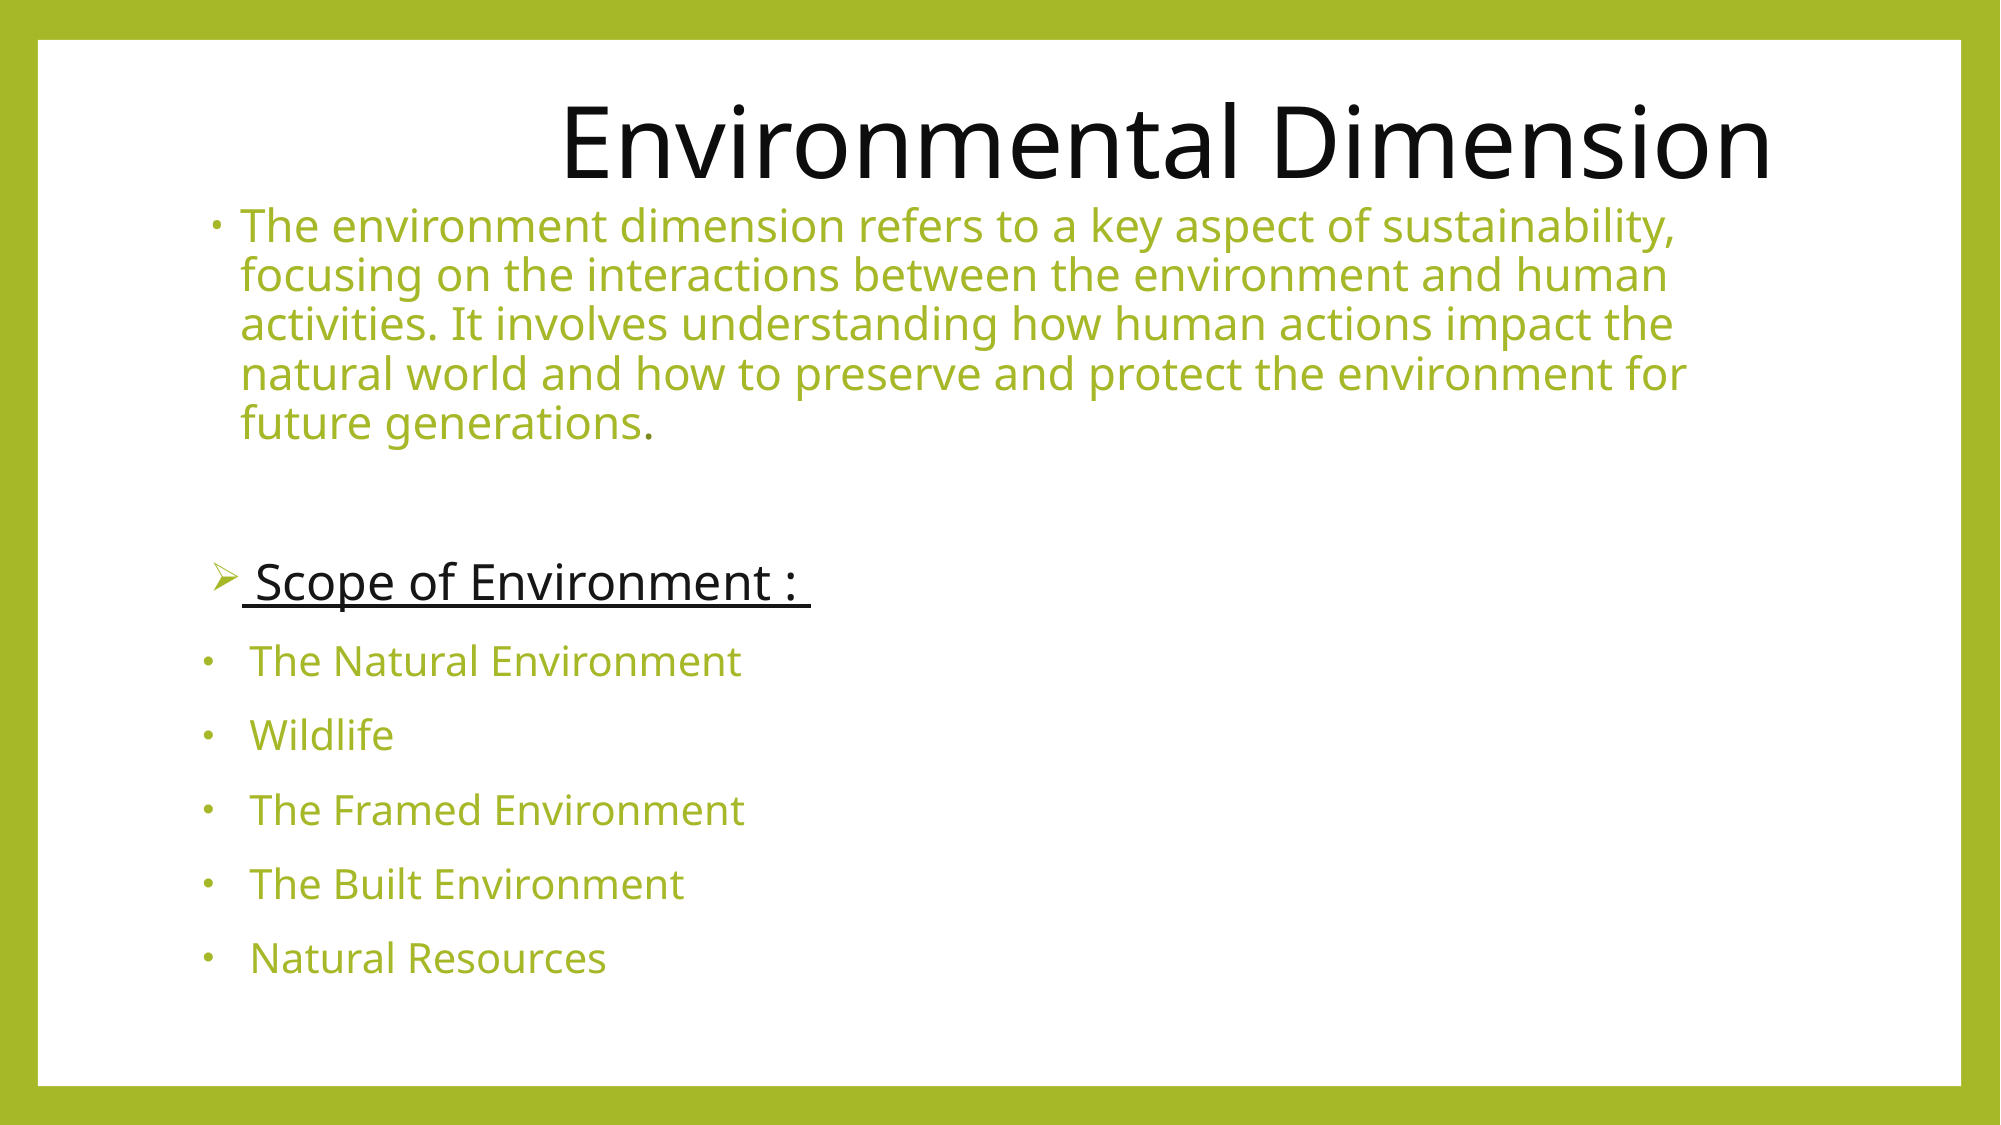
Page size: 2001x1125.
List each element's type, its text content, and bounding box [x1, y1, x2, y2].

list The environment dimension refers to a key aspect of sustainability, focusing on the interactions between the environment and human activities. It involves understanding how human actions impact the natural world and how to preserve and protect the environment for future generations. Scope of Environment : The Natural Environment Wildlife The Framed Environment The Built Environment Natural Resources [187, 195, 1808, 1040]
title Environmental Dimension [187, 34, 1808, 195]
